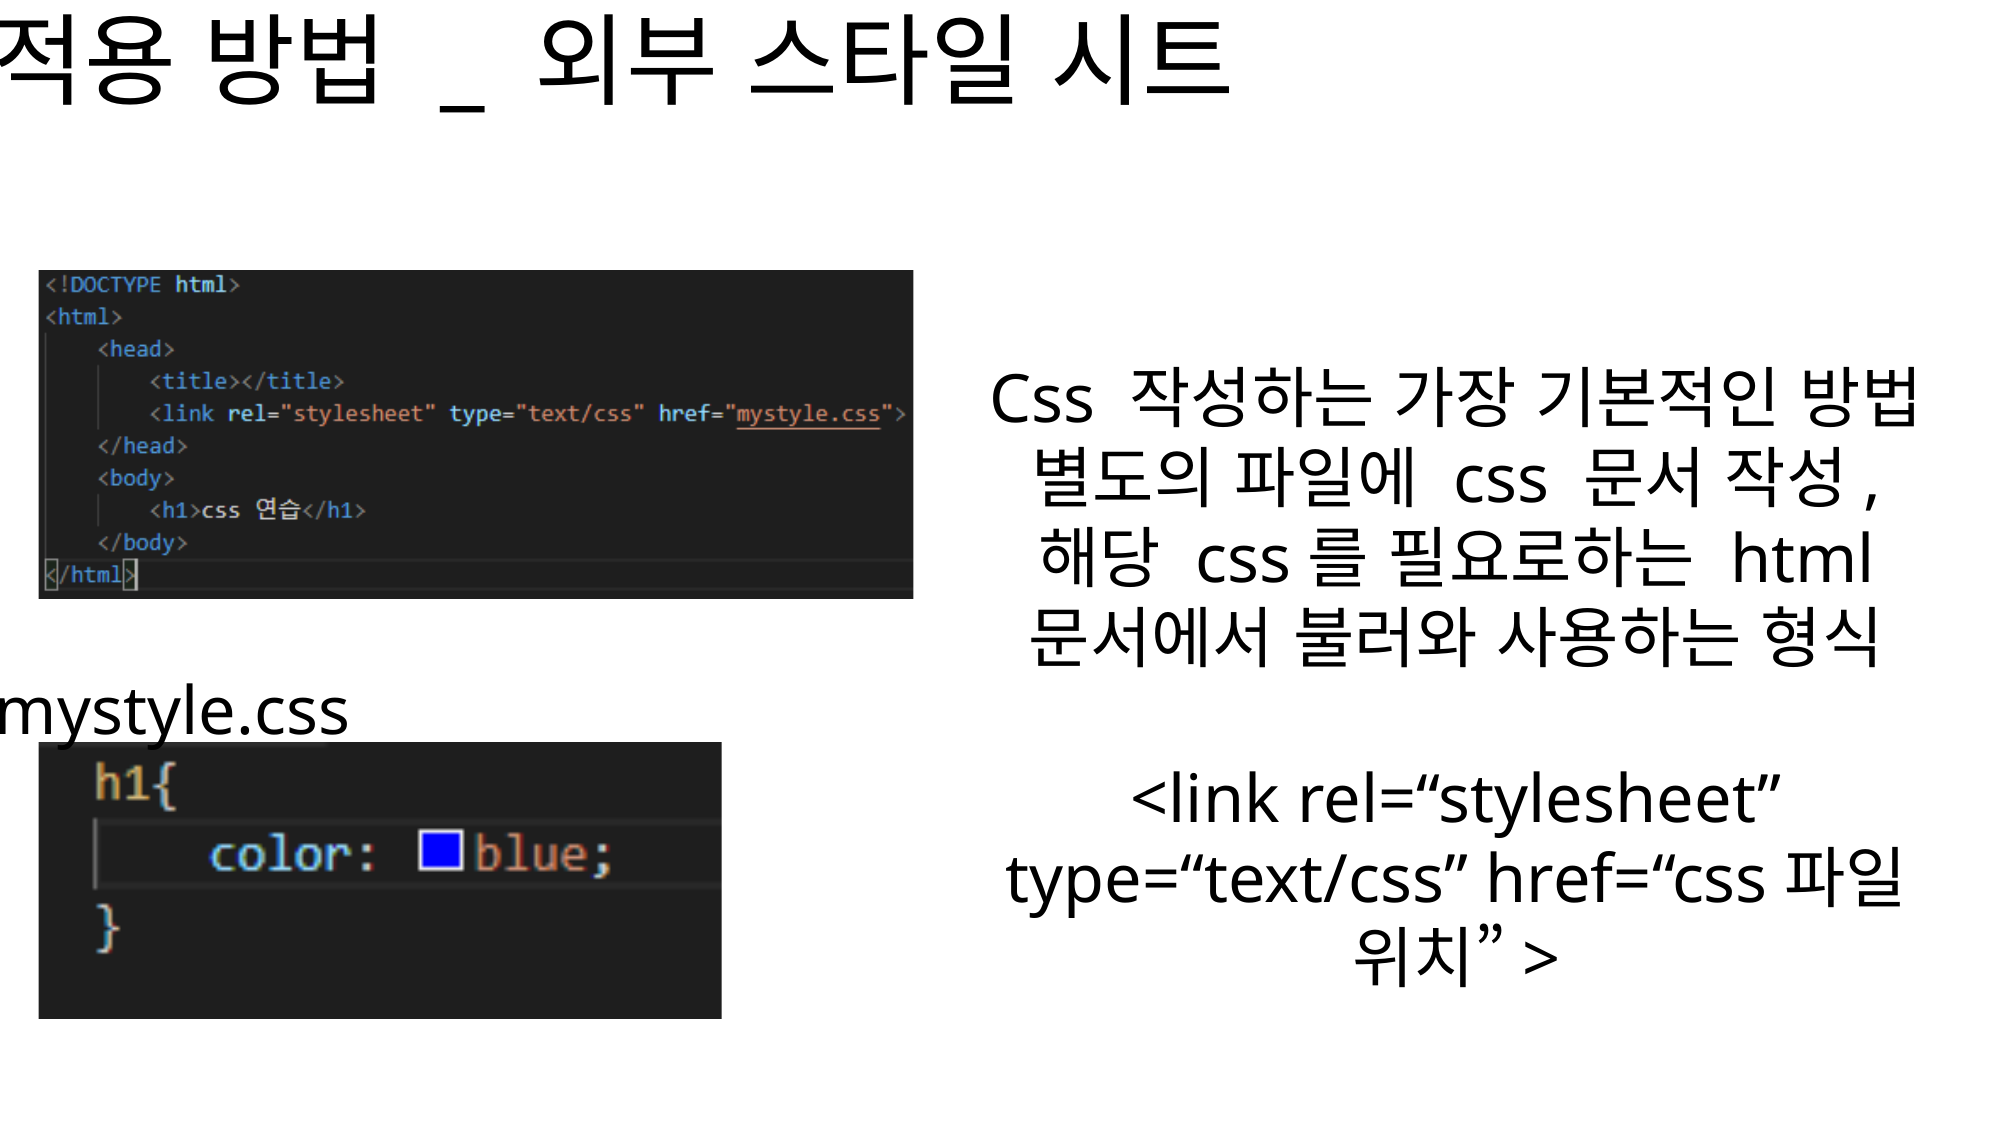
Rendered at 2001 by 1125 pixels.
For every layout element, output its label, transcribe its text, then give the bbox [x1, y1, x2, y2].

text_box Css 작성하는 가장 기본적인 방법 별도의 파일에 css 문서 작성, 해당 css를 필요로하는 html 문서에서 불러와 사용하는 형식 <link rel=“stylesheet” type=“text/css” href=“css파일 위치”> [939, 348, 1974, 1003]
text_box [38, 660, 722, 1019]
text_box CSS 적용 방법 _ 외부 스타일 시트 [0, 0, 1250, 125]
picture [38, 270, 914, 599]
